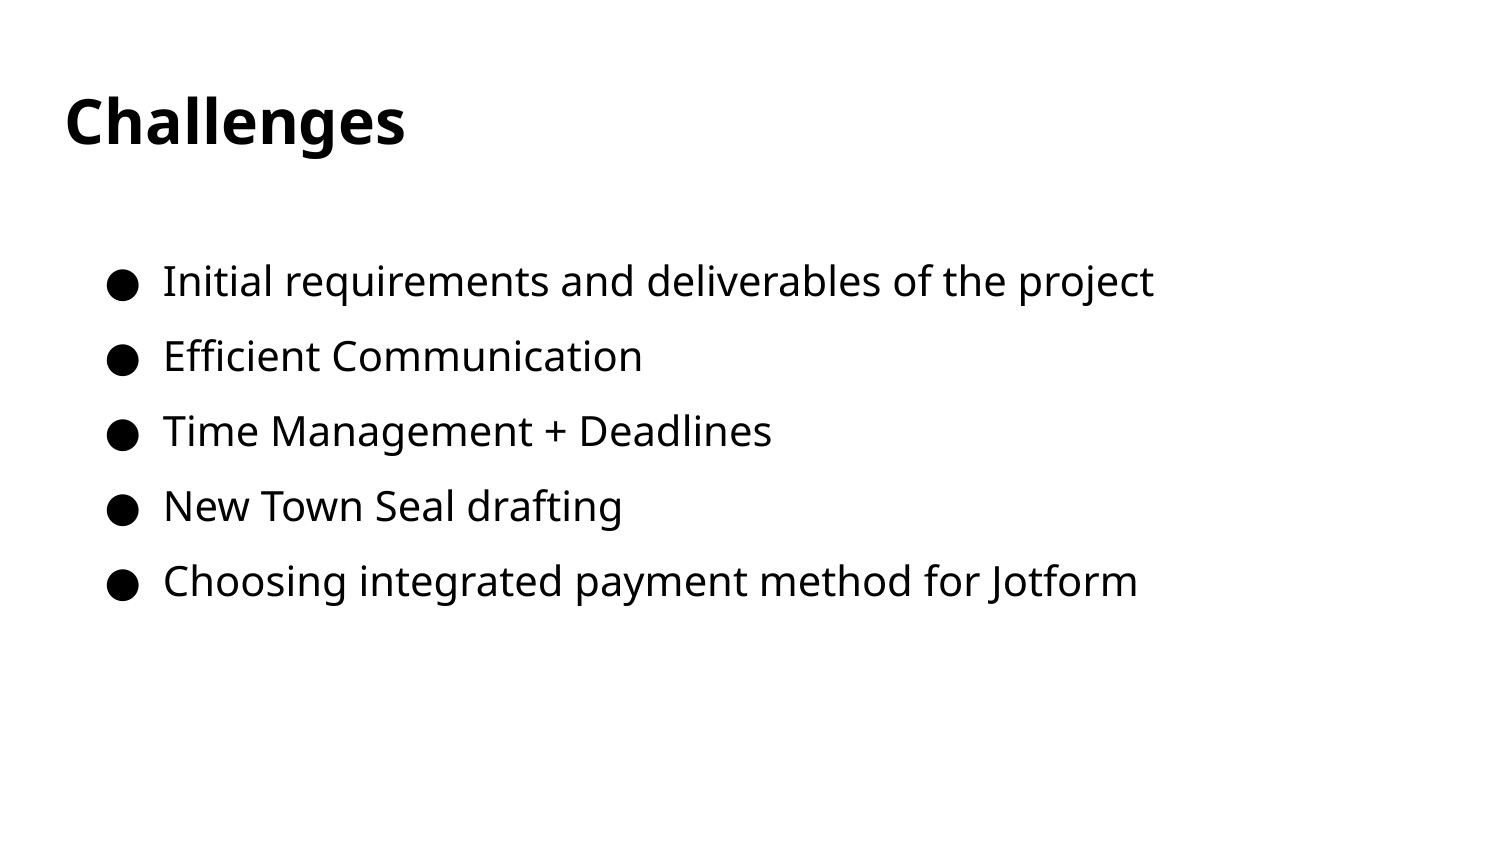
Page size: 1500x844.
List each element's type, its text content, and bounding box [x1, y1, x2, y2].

list Initial requirements and deliverables of the project Efficient Communication Time Management + Deadlines New Town Seal drafting Choosing integrated payment method for Jotform [72, 215, 1269, 708]
title Challenges [49, 67, 1448, 173]
